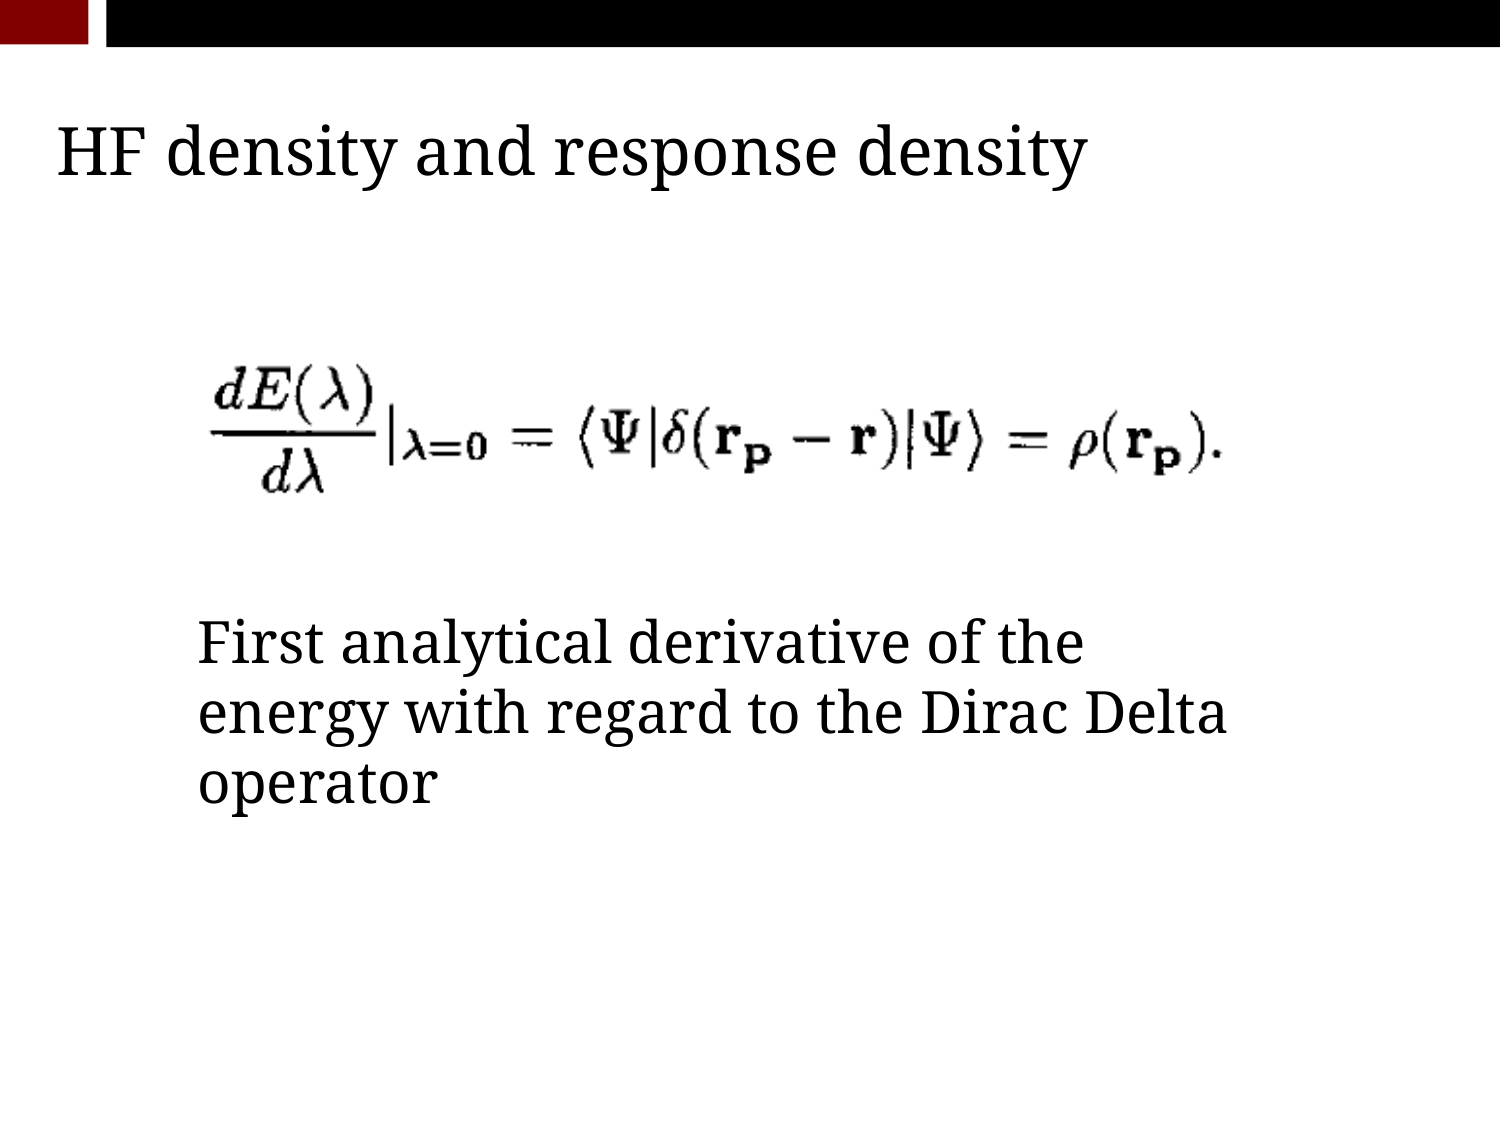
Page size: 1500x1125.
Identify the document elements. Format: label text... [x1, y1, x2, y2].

text_box First analytical derivative of the energy with regard to the Dirac Delta operator [182, 597, 1258, 823]
text_box HF density and response density [41, 101, 1388, 197]
picture [159, 314, 1294, 540]
text_box [0, 0, 89, 45]
text_box [106, 0, 1500, 48]
